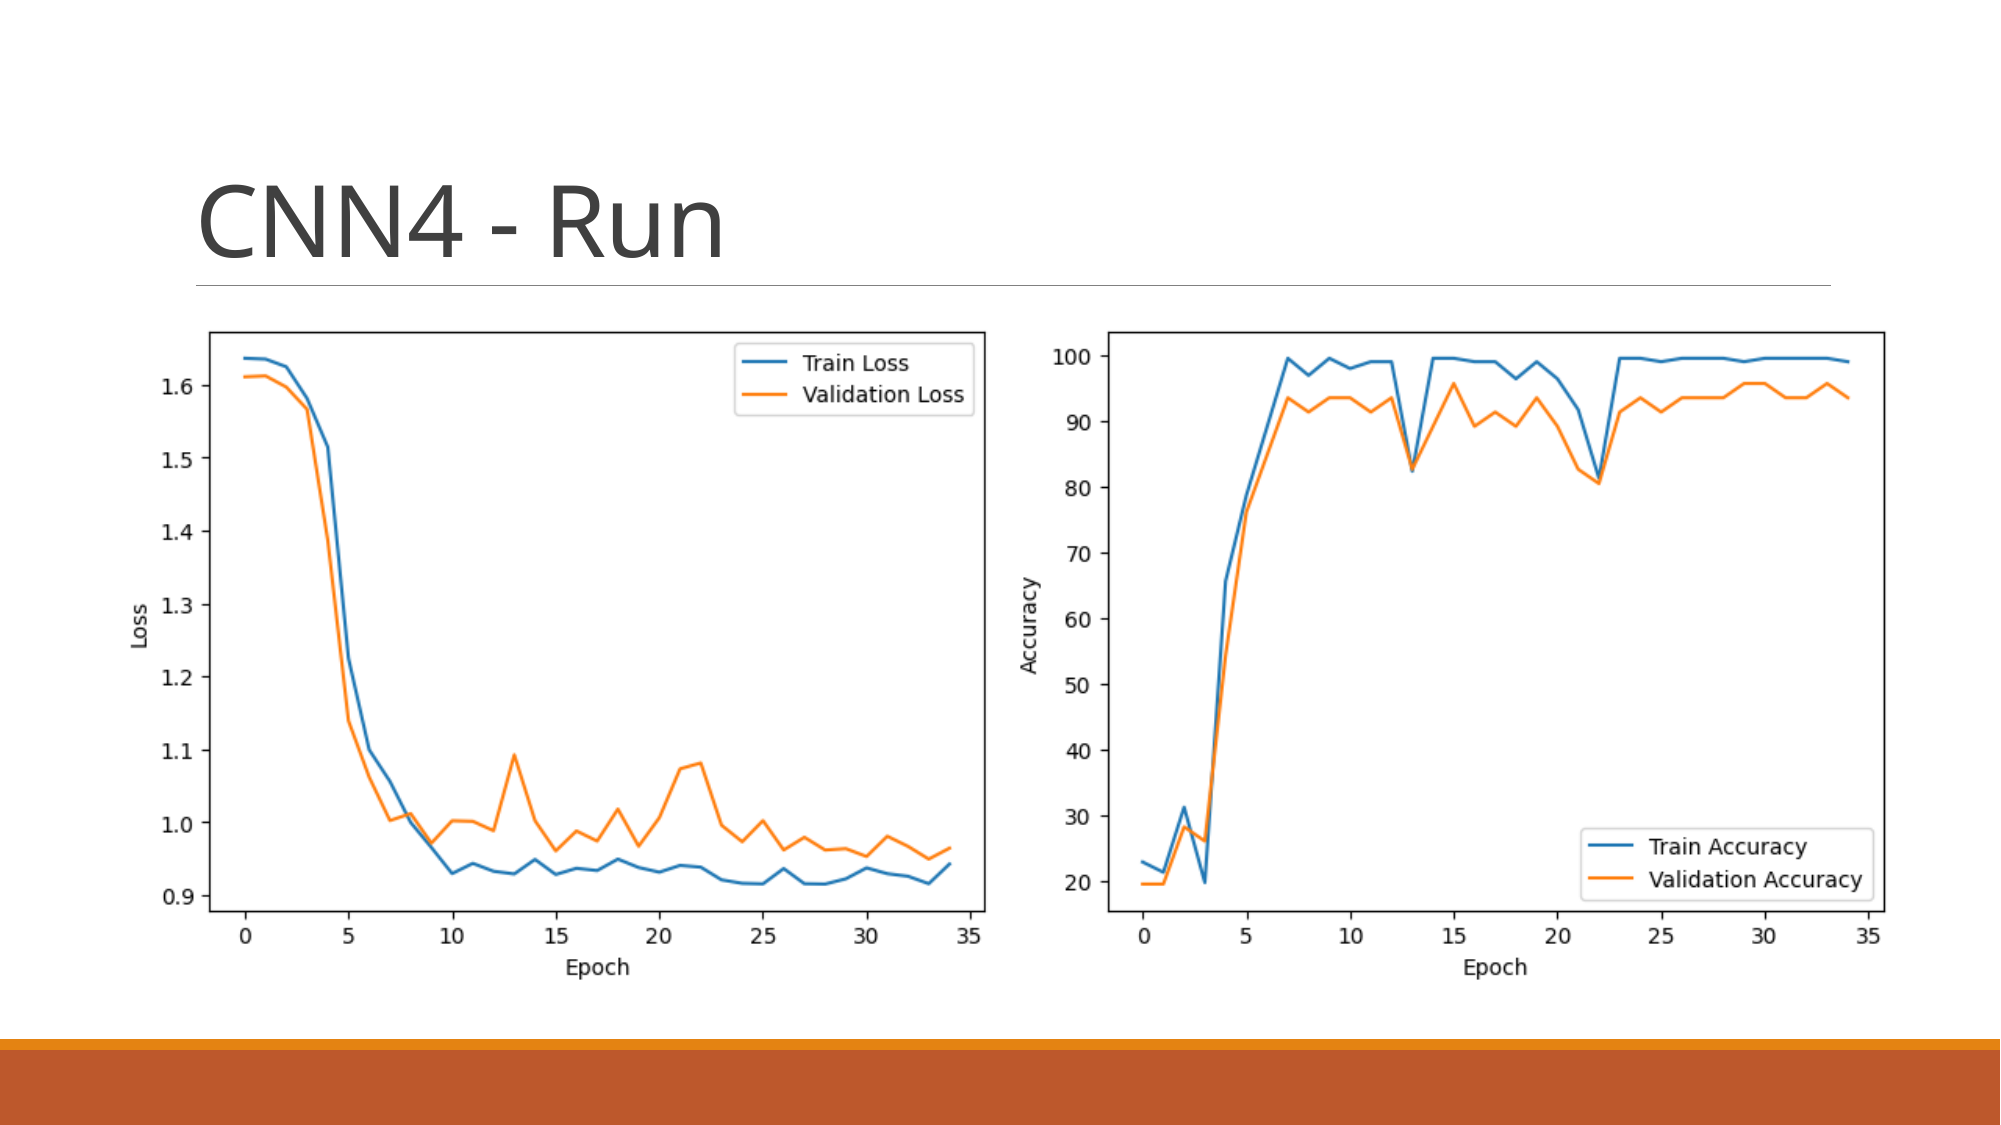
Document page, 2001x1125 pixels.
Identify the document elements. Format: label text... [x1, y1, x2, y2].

picture [113, 317, 1001, 994]
picture [1004, 317, 1898, 994]
title CNN4 - Run [180, 47, 1830, 285]
